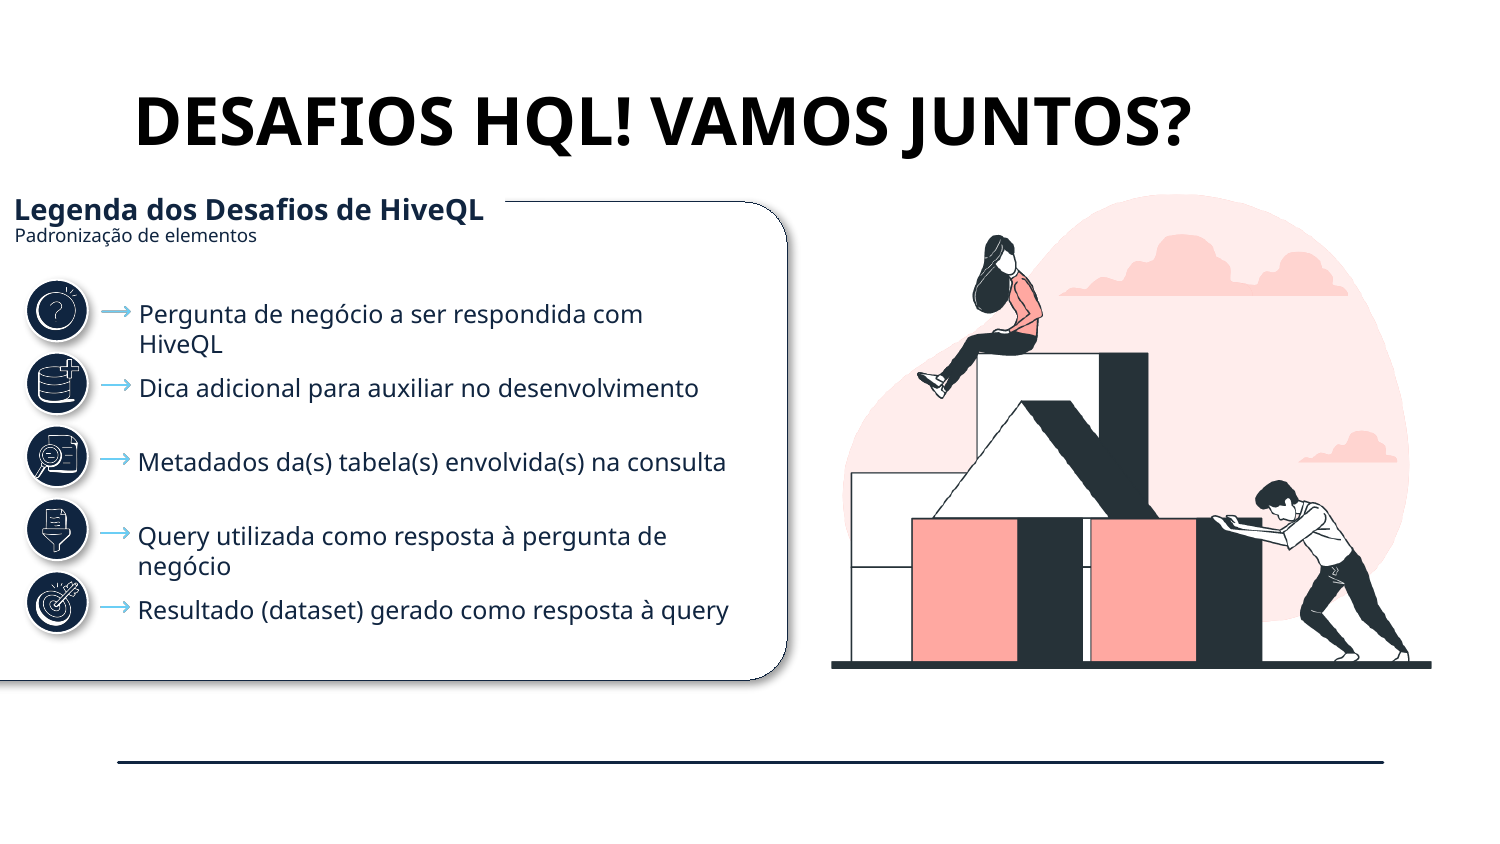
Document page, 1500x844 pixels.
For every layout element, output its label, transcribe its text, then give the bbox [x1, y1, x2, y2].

text_box [0, 201, 788, 681]
subtitle Padronização de elementos [0, 208, 341, 254]
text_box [99, 505, 781, 591]
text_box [25, 279, 88, 634]
text_box Legenda dos Desafios de HiveQL [0, 176, 506, 237]
title DESAFIOS HQL! VAMOS JUNTOS? [118, 63, 1500, 171]
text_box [99, 431, 763, 504]
text_box Ajudam a tomar decisões assertivas de otimização: [22, 282, 783, 672]
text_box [100, 357, 748, 430]
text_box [99, 579, 747, 665]
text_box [100, 283, 748, 357]
picture [822, 167, 1476, 684]
